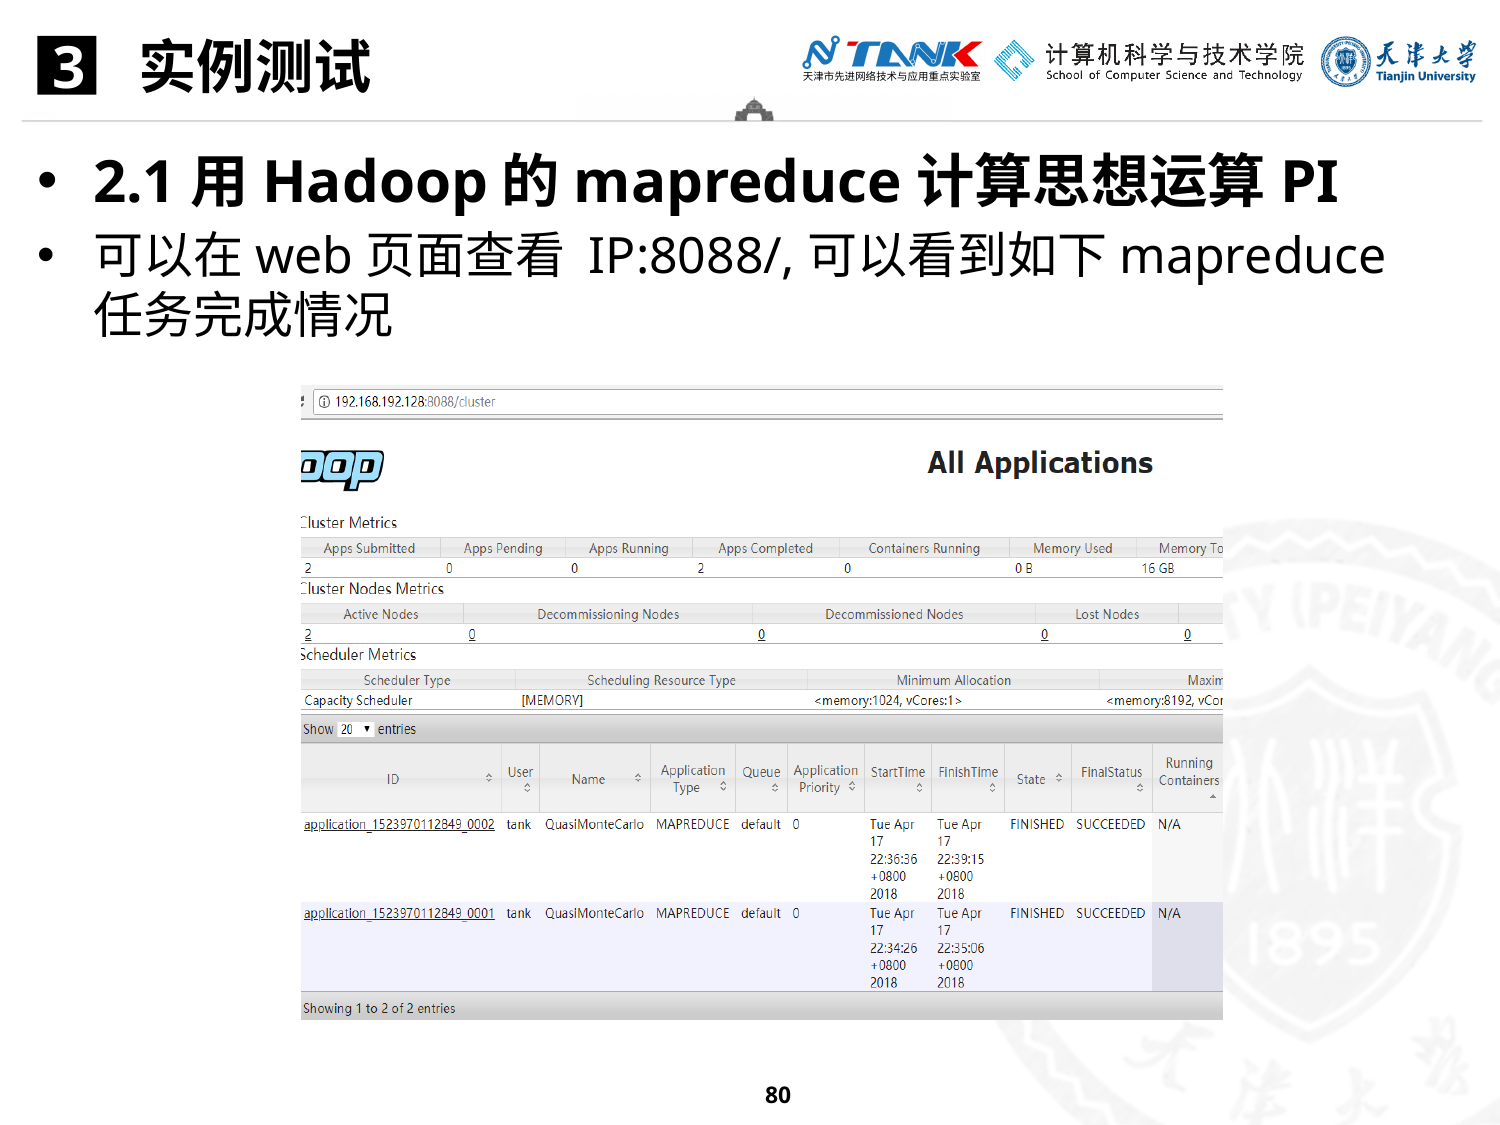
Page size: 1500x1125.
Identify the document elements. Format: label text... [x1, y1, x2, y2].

slide_number 80 [731, 1072, 826, 1115]
picture [991, 39, 1305, 82]
text_box 实例测试 [123, 22, 633, 108]
list 2.1用Hadoop的mapreduce计算思想运算PI 可以在web页面查看 IP:8088/,可以看到如下mapreduce 任务完成情况 [22, 136, 1476, 1066]
picture [1319, 34, 1477, 90]
text_box 3 [35, 34, 99, 97]
picture [21, 93, 1483, 129]
picture [300, 385, 1223, 1020]
picture [801, 34, 988, 73]
